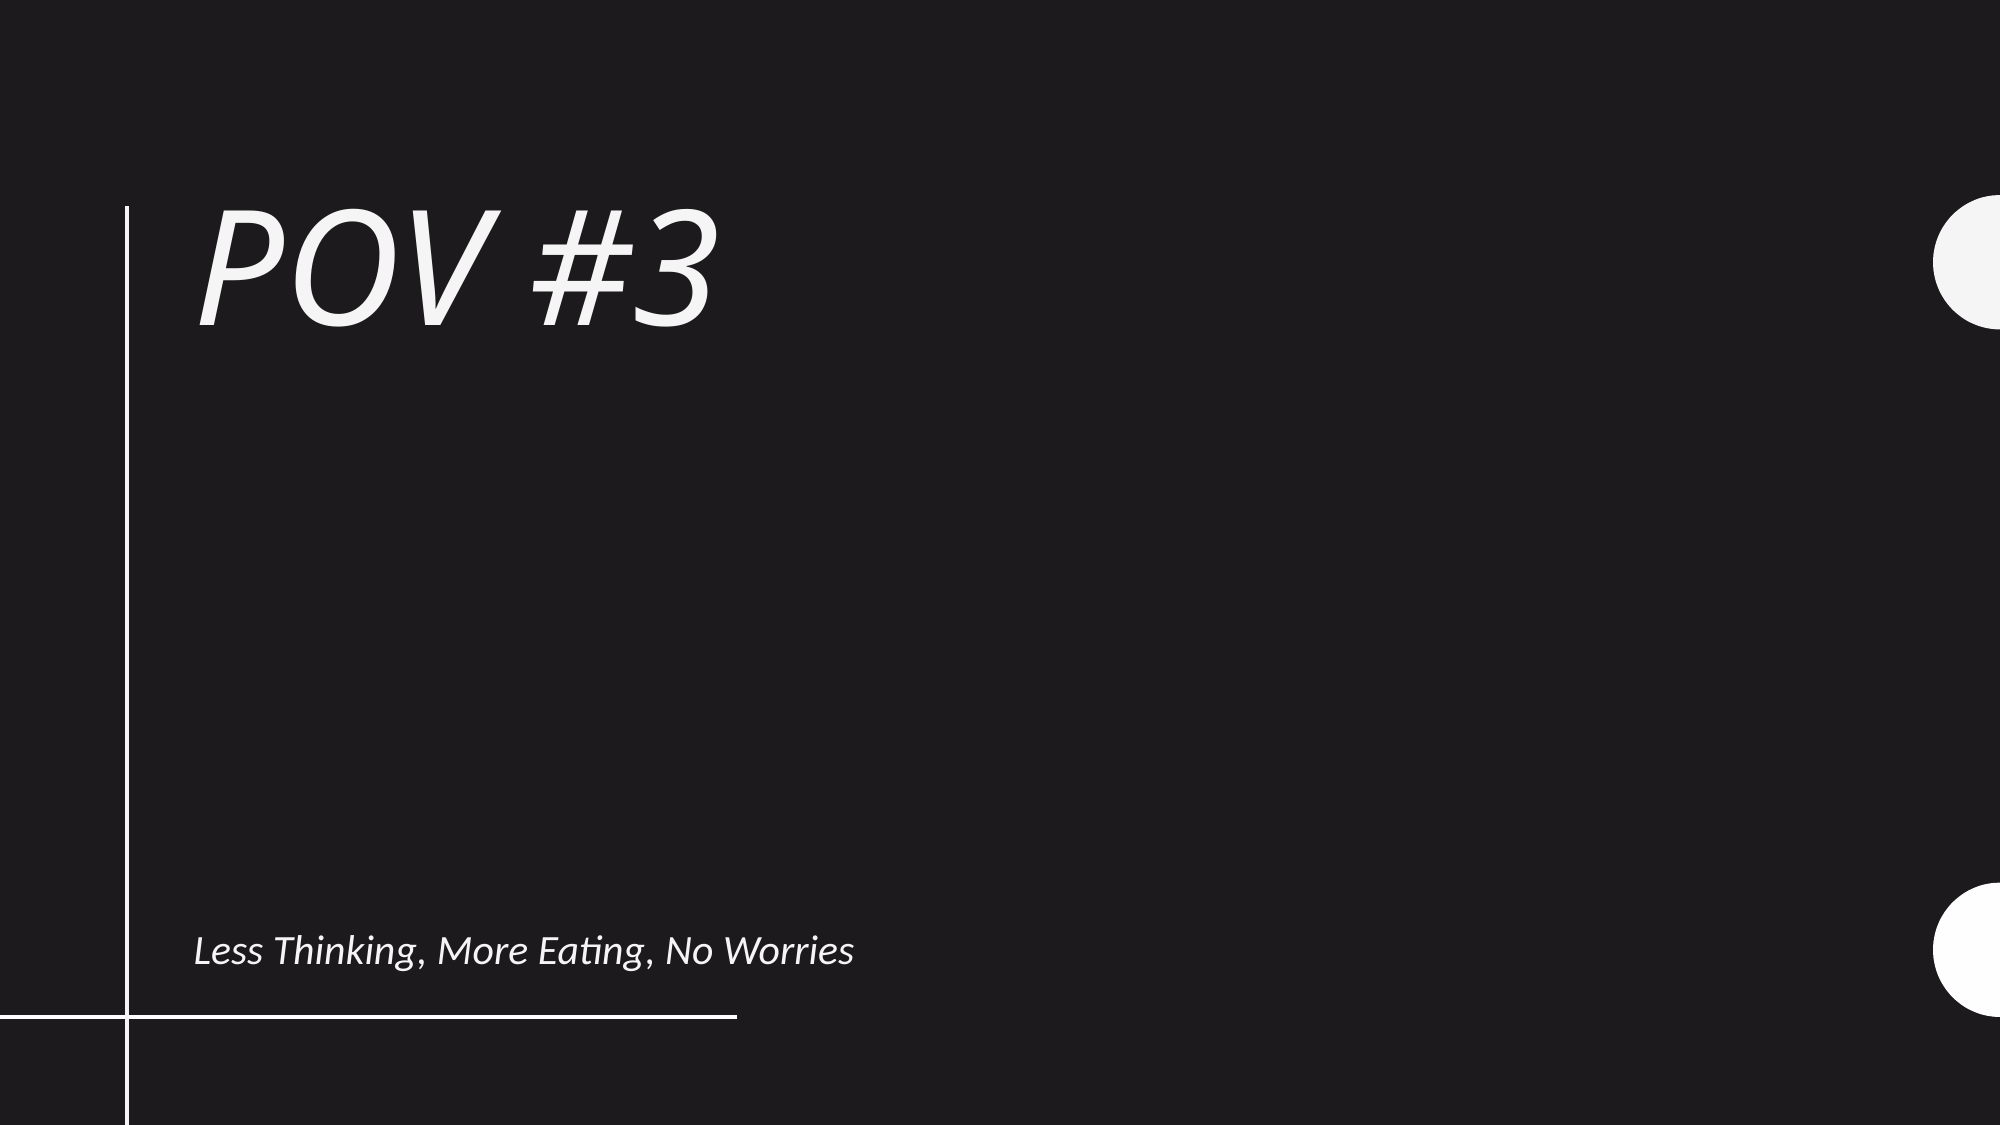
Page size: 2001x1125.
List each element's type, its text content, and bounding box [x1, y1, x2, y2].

subtitle Less Thinking, More Eating, No Worries [178, 908, 1333, 1025]
title POV #3 [178, 187, 1333, 888]
